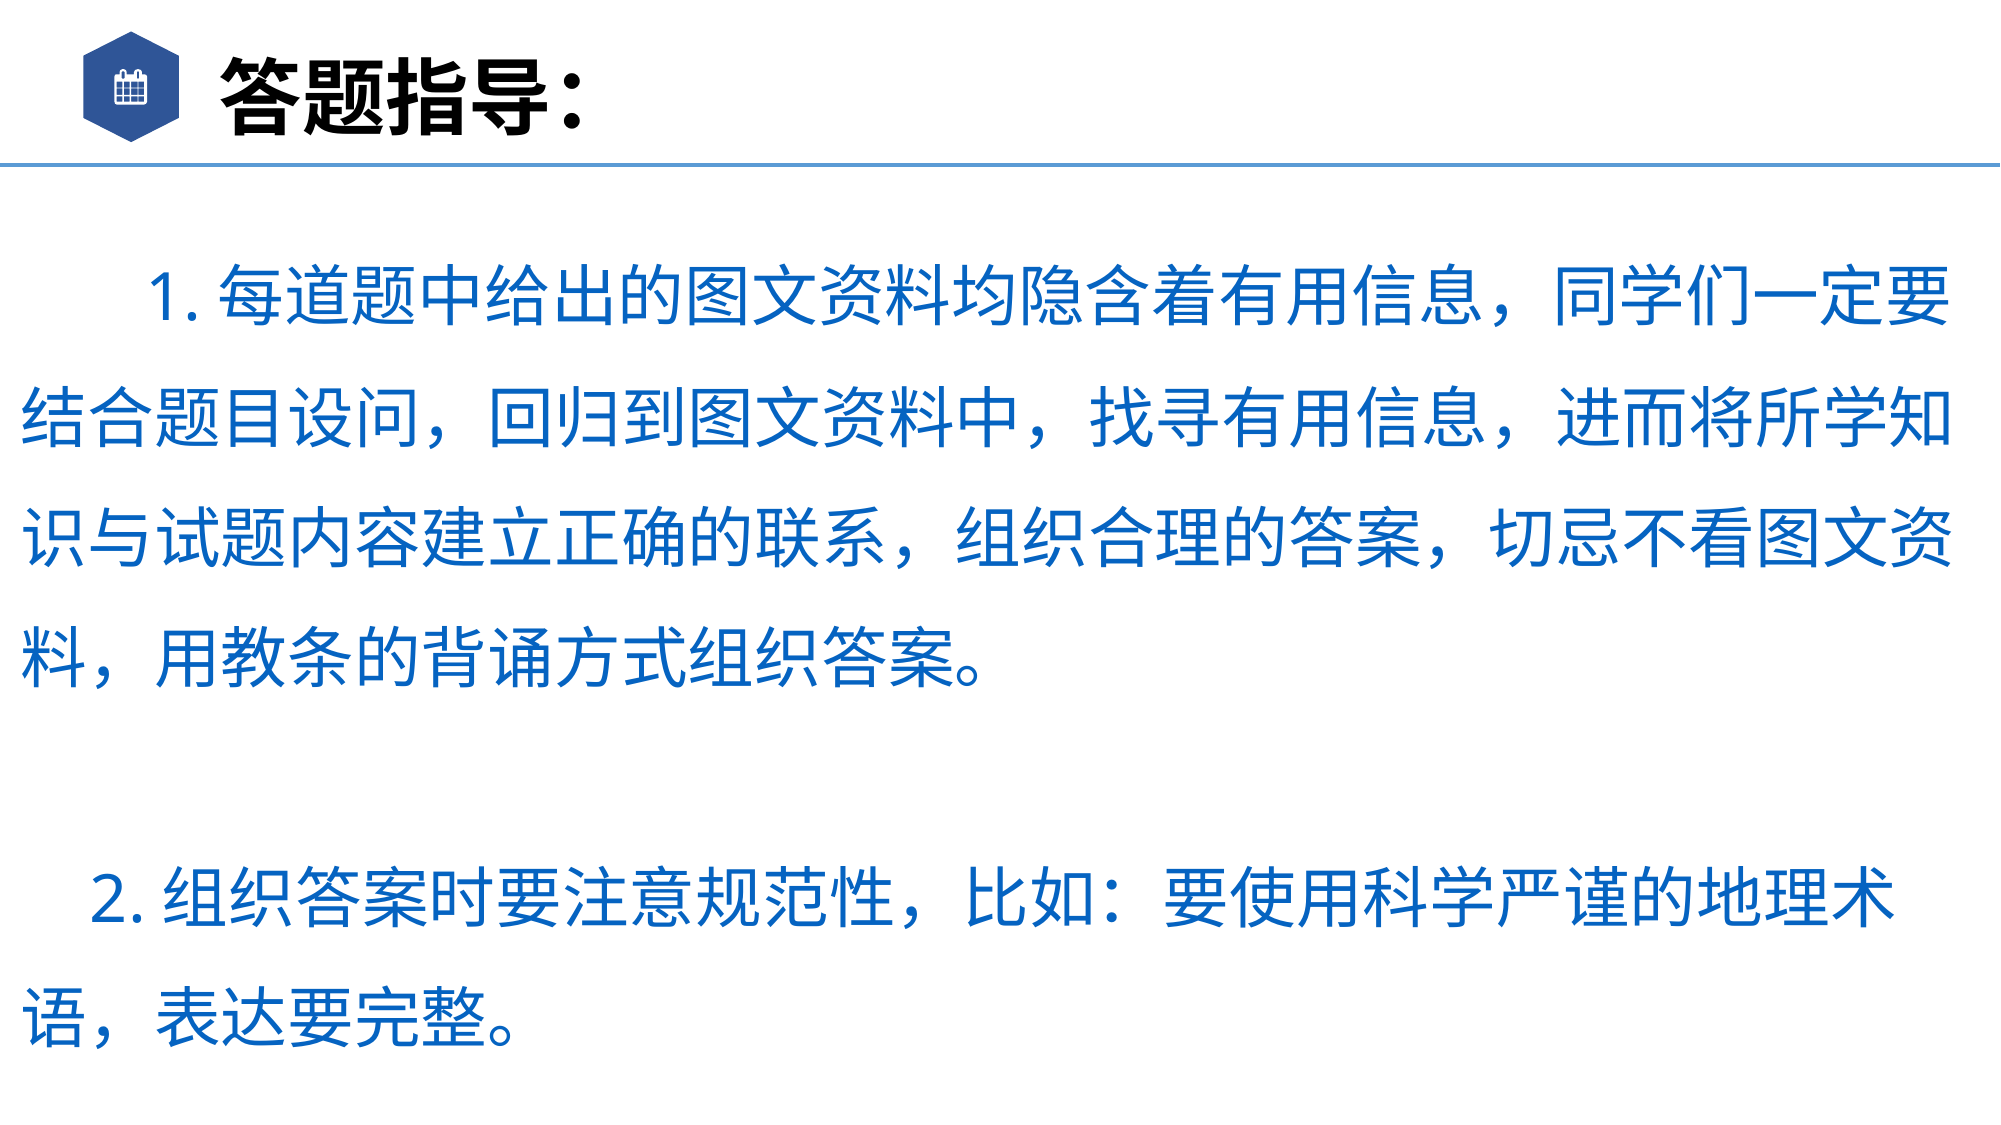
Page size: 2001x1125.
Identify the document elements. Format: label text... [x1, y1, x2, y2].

text_box 答题指导： [203, 37, 650, 153]
text_box 1.每道题中给出的图文资料均隐含着有用信息，同学们一定要结合题目设问，回归到图文资料中，找寻有用信息，进而将所学知识与试题内容建立正确的联系，组织合理的答案，切忌不看图文资料，用教条的背诵方式组织答案。 2.组织答案时要注意规范性，比如：要使用科学严谨的地理术语，表达要完整。 [5, 193, 1997, 1063]
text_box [83, 31, 179, 143]
